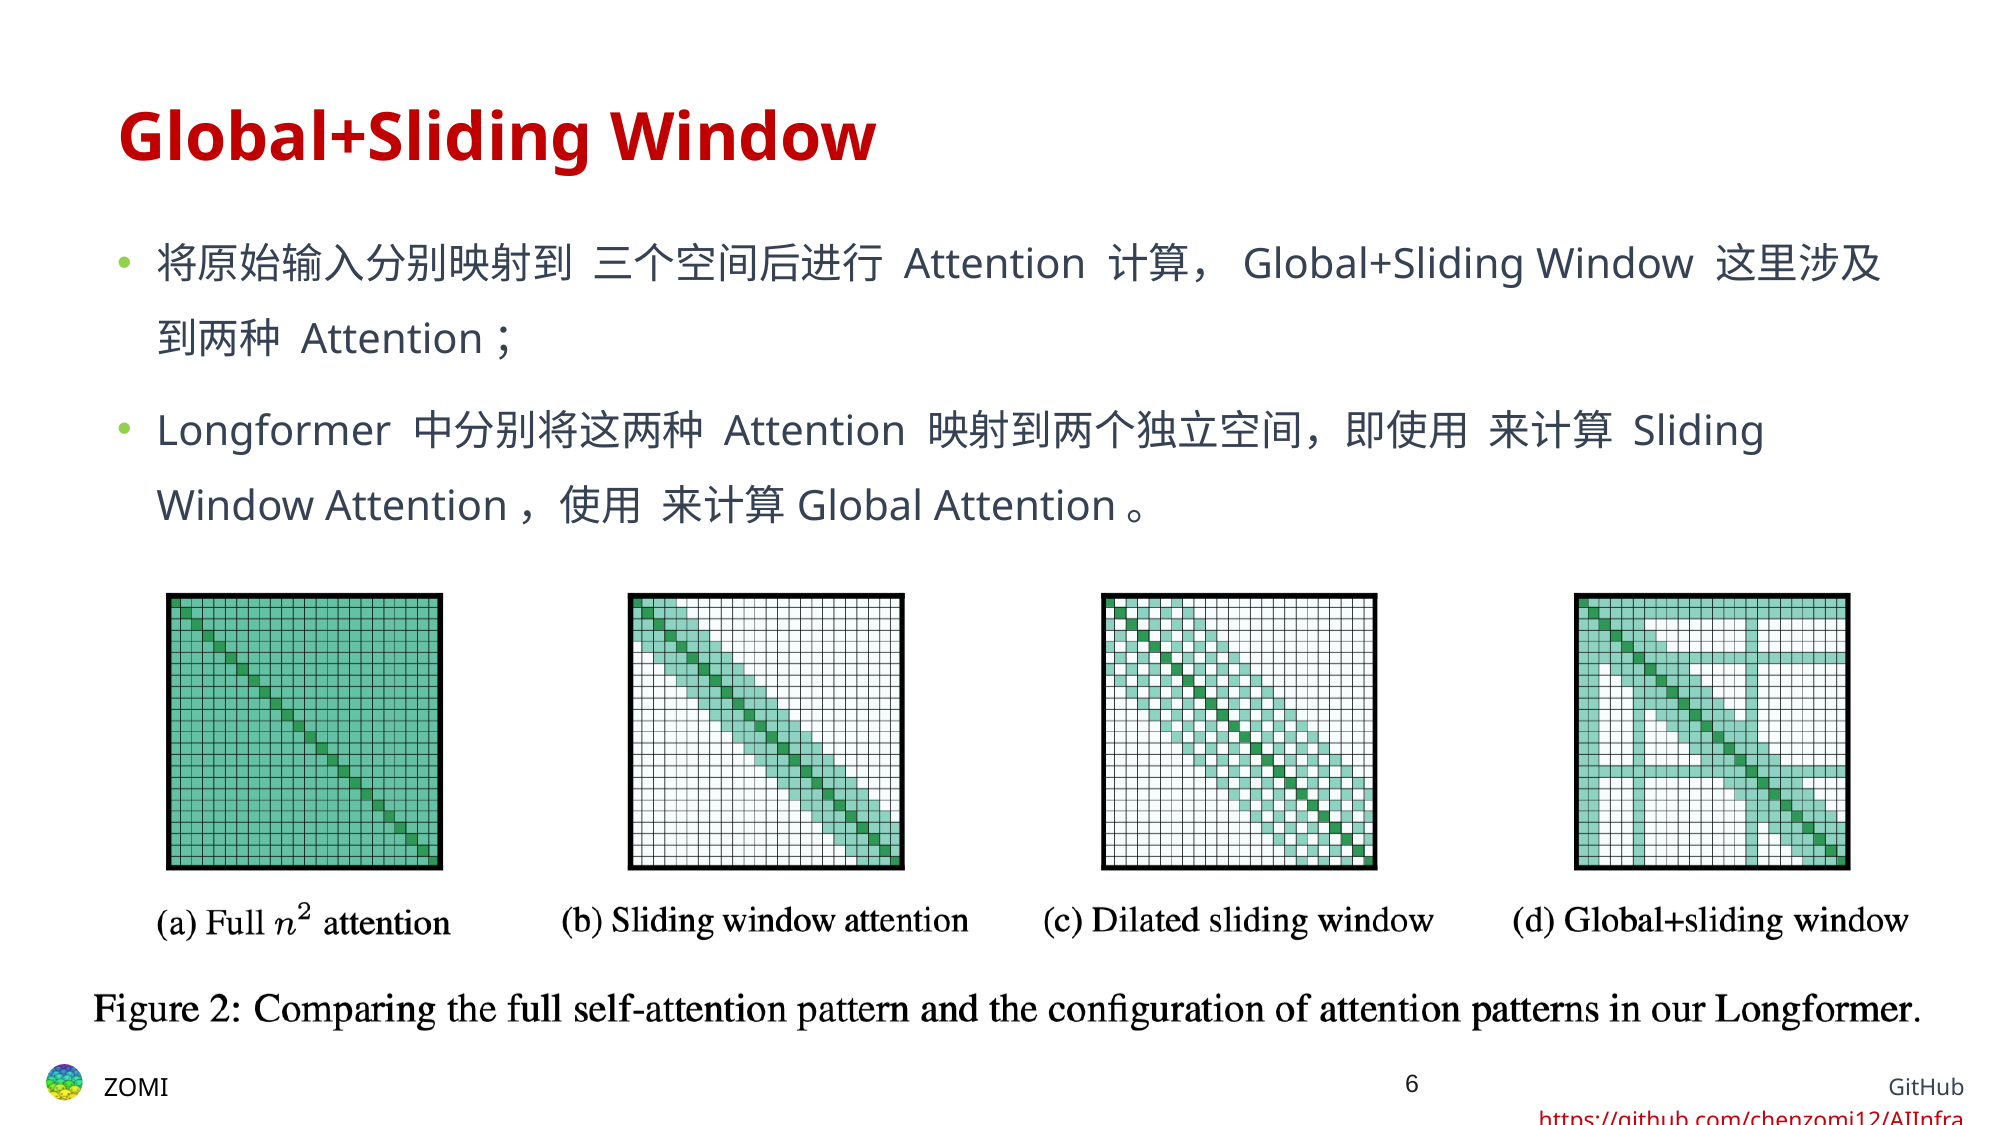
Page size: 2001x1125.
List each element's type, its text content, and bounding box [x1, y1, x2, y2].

picture [47, 1065, 82, 1100]
picture [64, 562, 1939, 1040]
title Global+Sliding Window [102, 85, 1901, 183]
